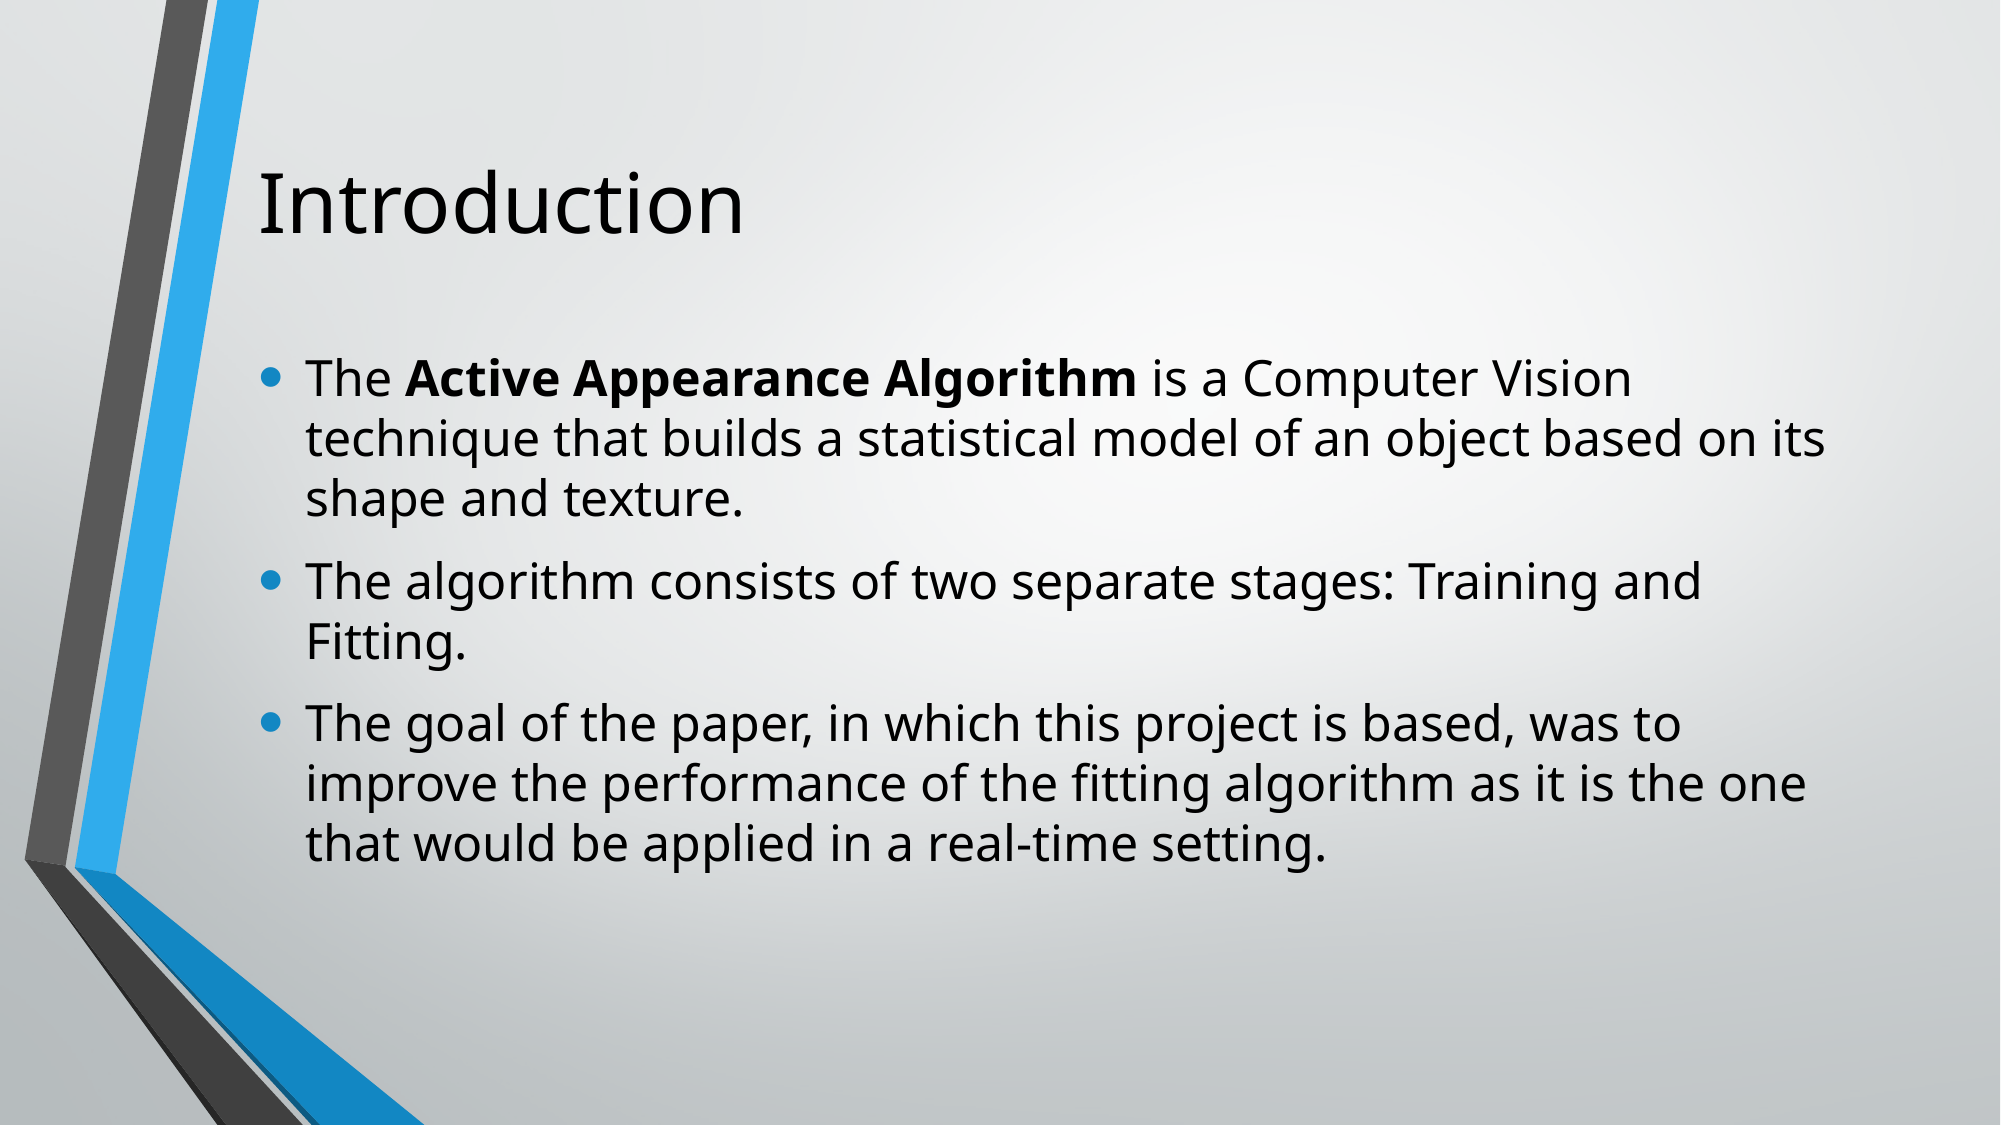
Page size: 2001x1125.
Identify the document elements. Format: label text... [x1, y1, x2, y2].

title Introduction [243, 112, 1887, 288]
list The Active Appearance Algorithm is a Computer Vision technique that builds a statistical model of an object based on its shape and texture. The algorithm consists of two separate stages: Training and Fitting. The goal of the paper, in which this project is based, was to improve the performance of the fitting algorithm as it is the one that would be applied in a real-time setting. [243, 352, 1887, 866]
